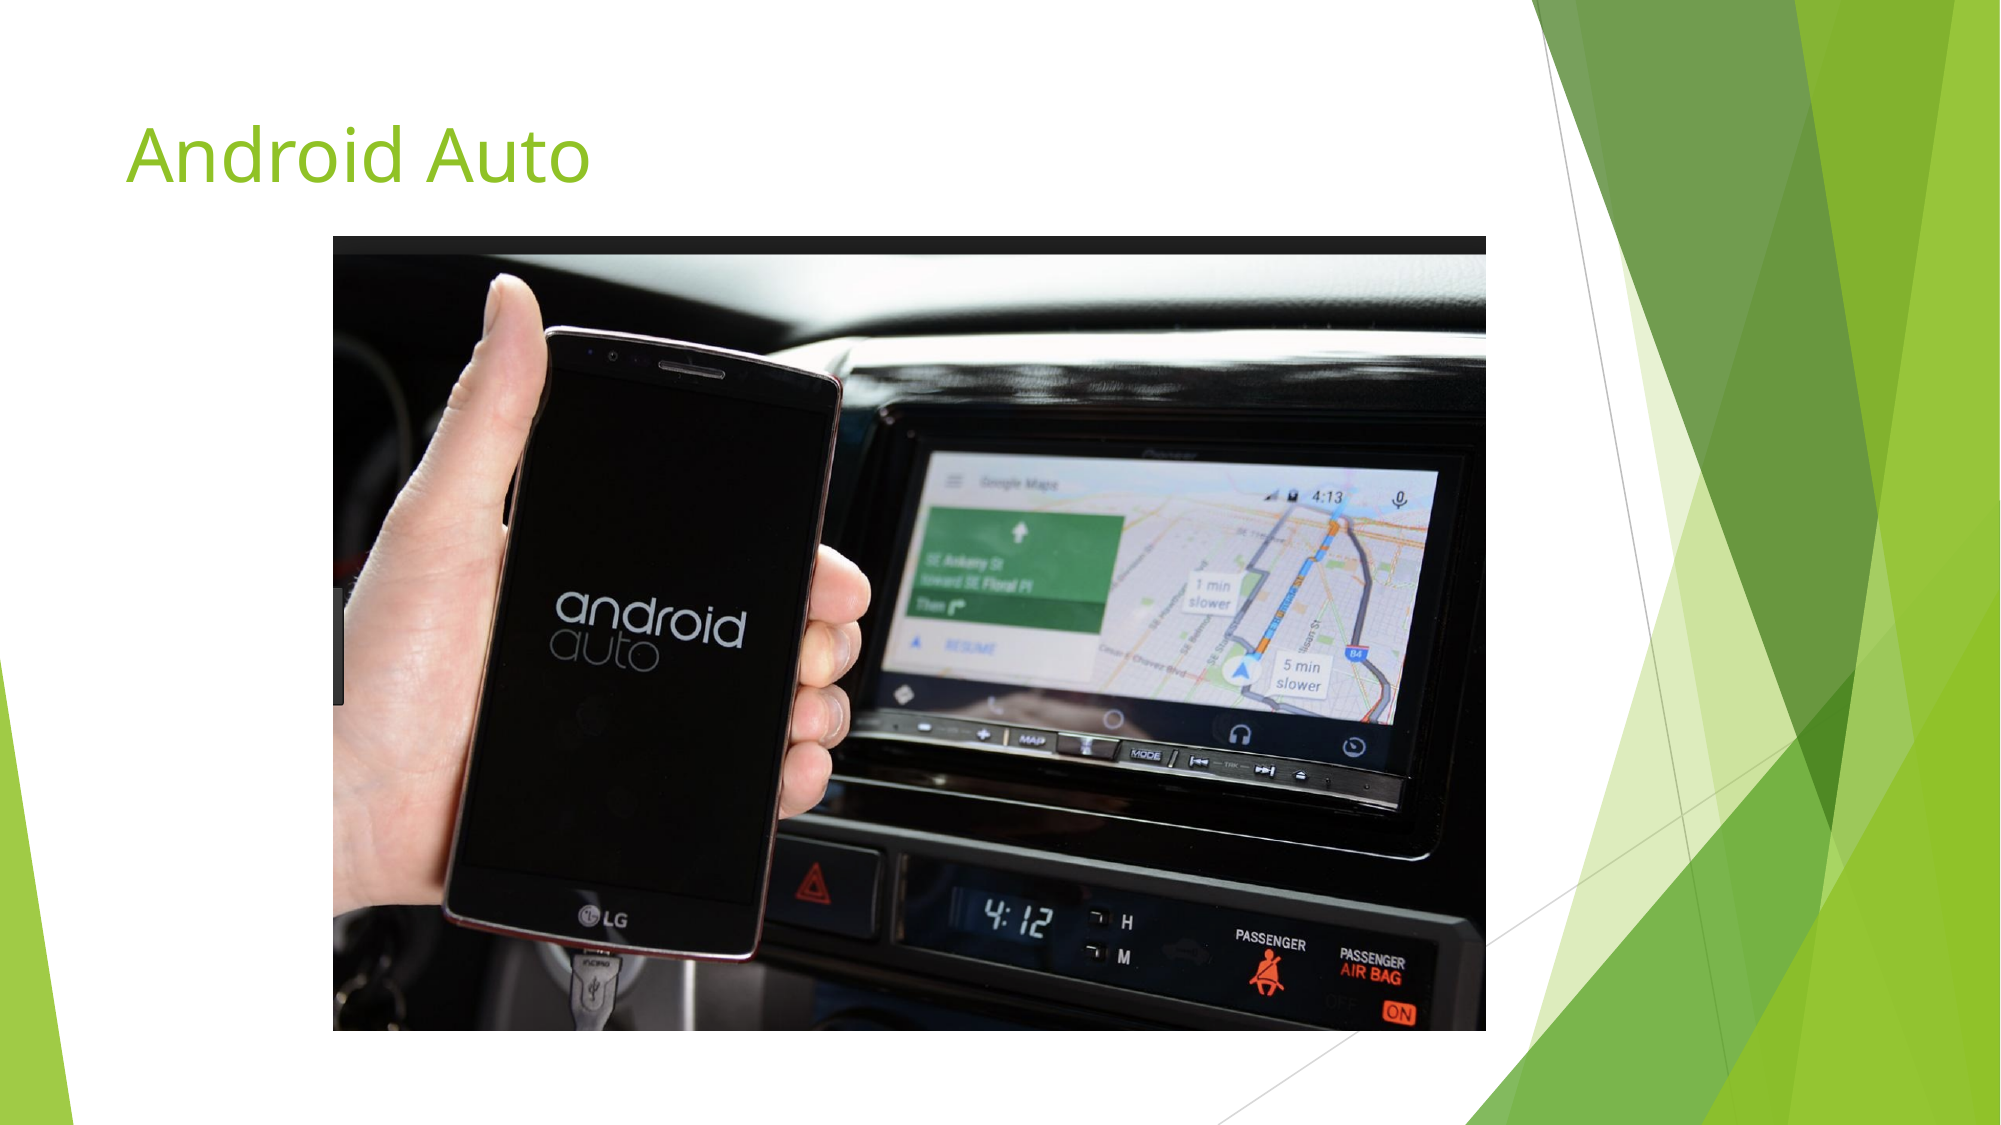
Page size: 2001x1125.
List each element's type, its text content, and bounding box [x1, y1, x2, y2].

title Android Auto [111, 99, 1522, 317]
picture [333, 236, 1486, 1031]
